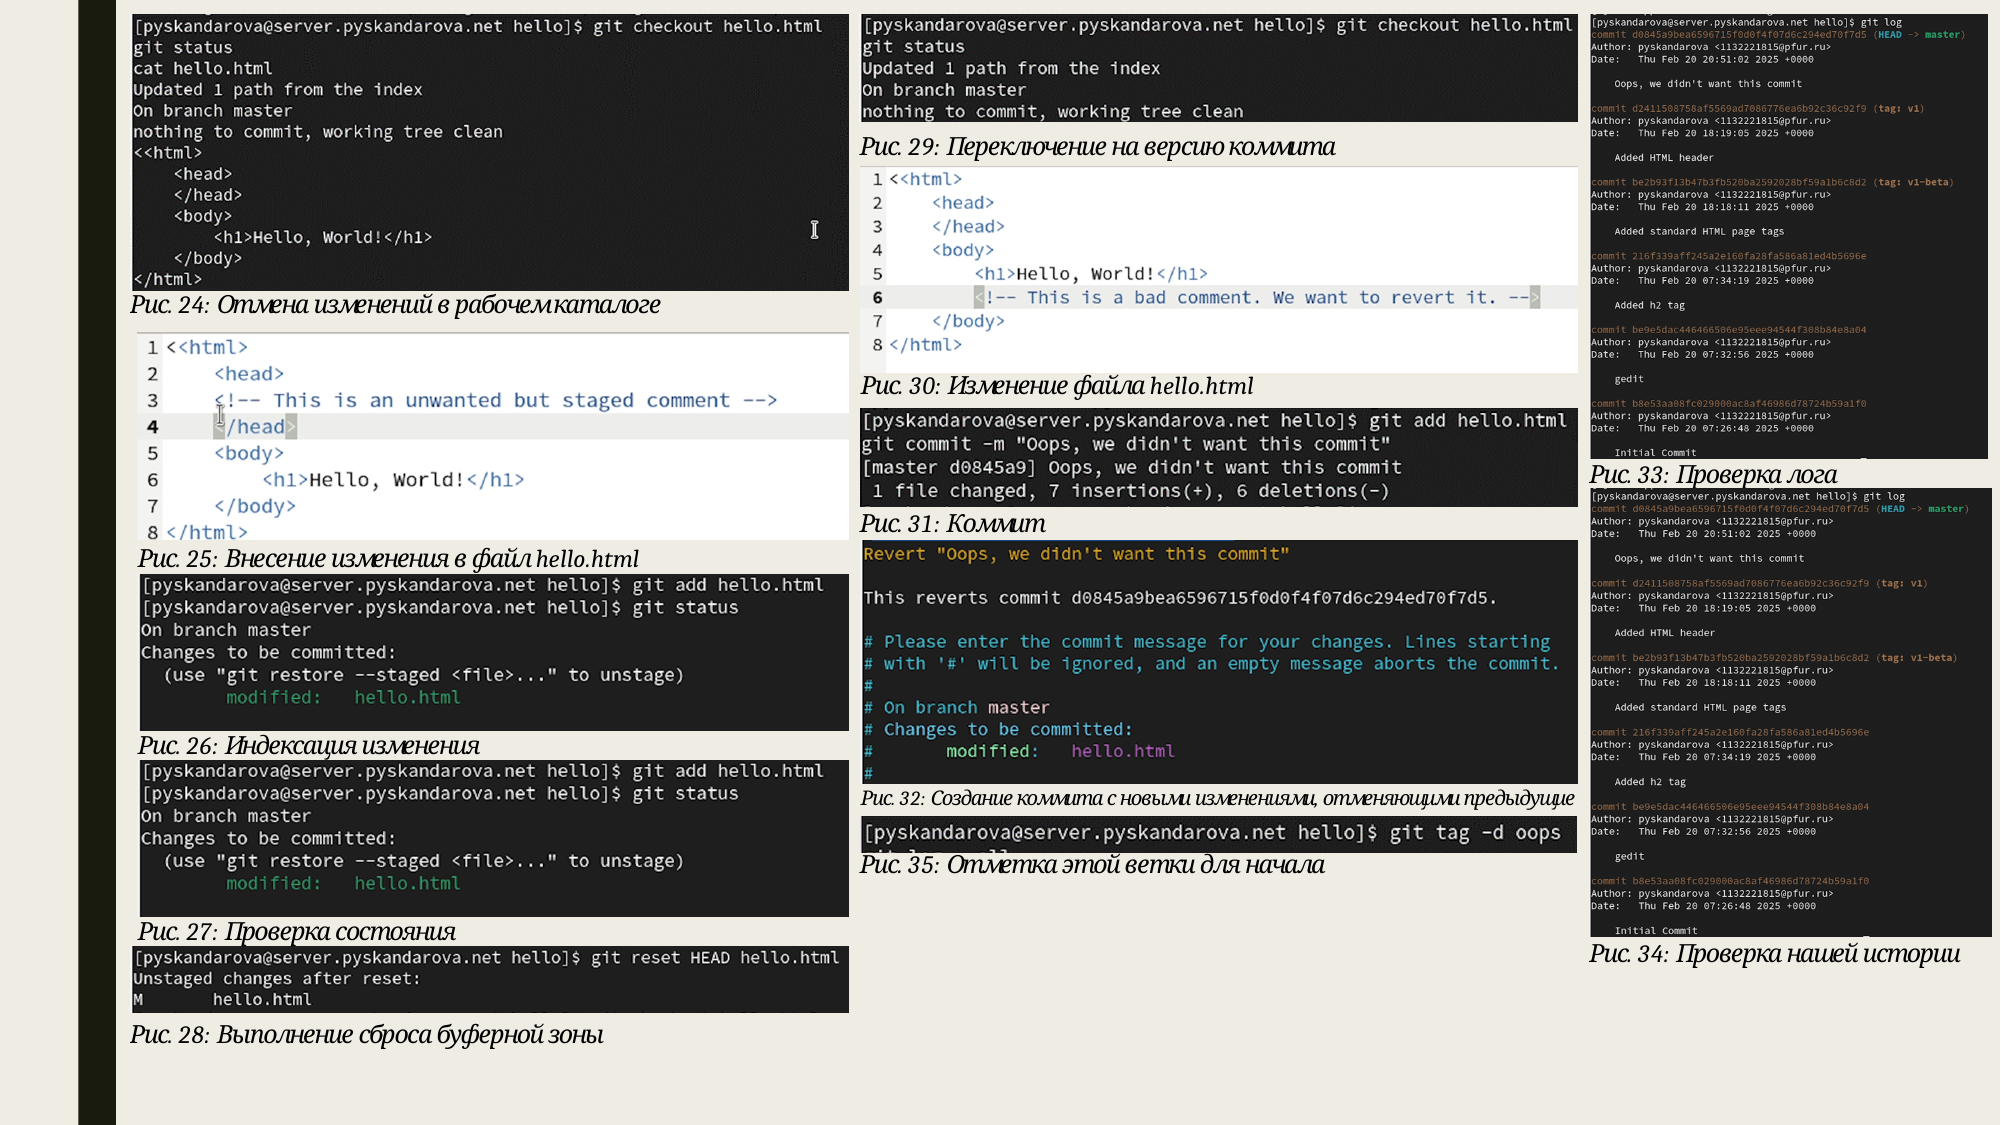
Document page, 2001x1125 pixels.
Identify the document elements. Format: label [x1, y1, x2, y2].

picture [129, 1019, 1105, 1062]
picture [129, 14, 2000, 1014]
picture [859, 14, 1578, 122]
